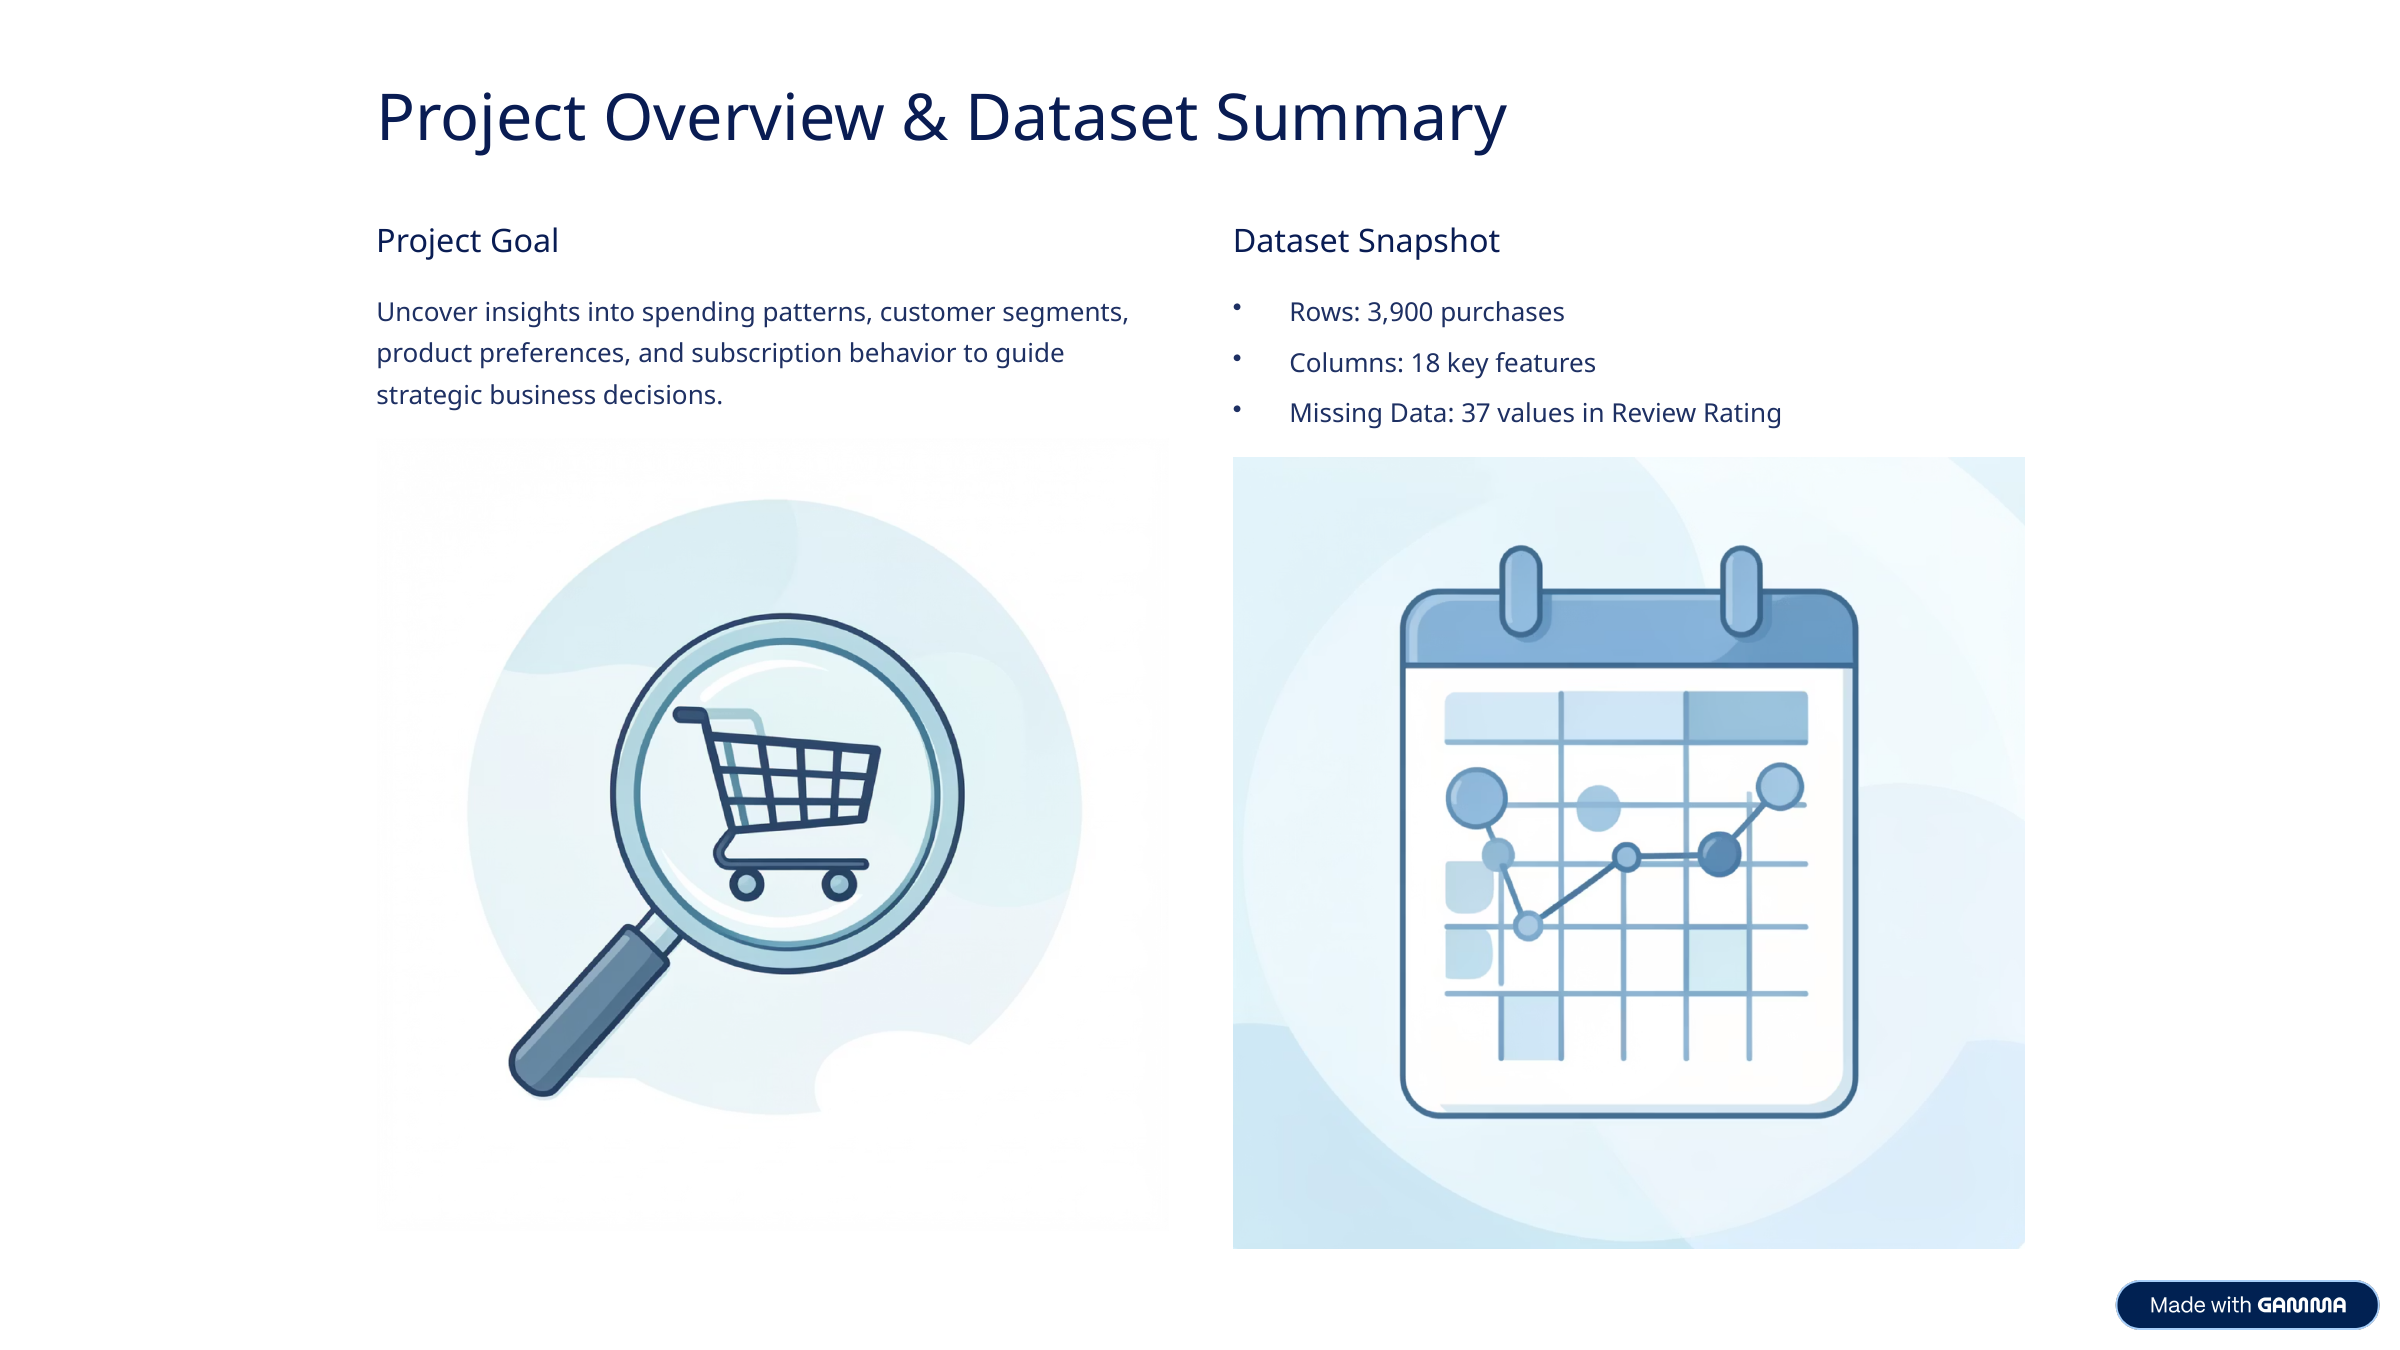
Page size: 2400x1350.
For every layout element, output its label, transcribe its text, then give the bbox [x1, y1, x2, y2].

text_box Project Goal [376, 218, 702, 259]
picture [1232, 457, 2025, 1250]
picture [376, 438, 1169, 1231]
text_box Missing Data: 37 values in Review Rating [1233, 386, 2025, 428]
text_box Uncover insights into spending patterns, customer segments, product preferences, and subscription behavior to guide strategic business decisions. [376, 284, 1169, 410]
text_box Columns: 18 key features [1233, 335, 2025, 378]
text_box Project Overview & Dataset Summary [376, 71, 1530, 153]
text_box Dataset Snapshot [1232, 218, 1559, 259]
picture [2106, 1271, 2389, 1339]
text_box Rows: 3,900 purchases [1233, 284, 2025, 327]
